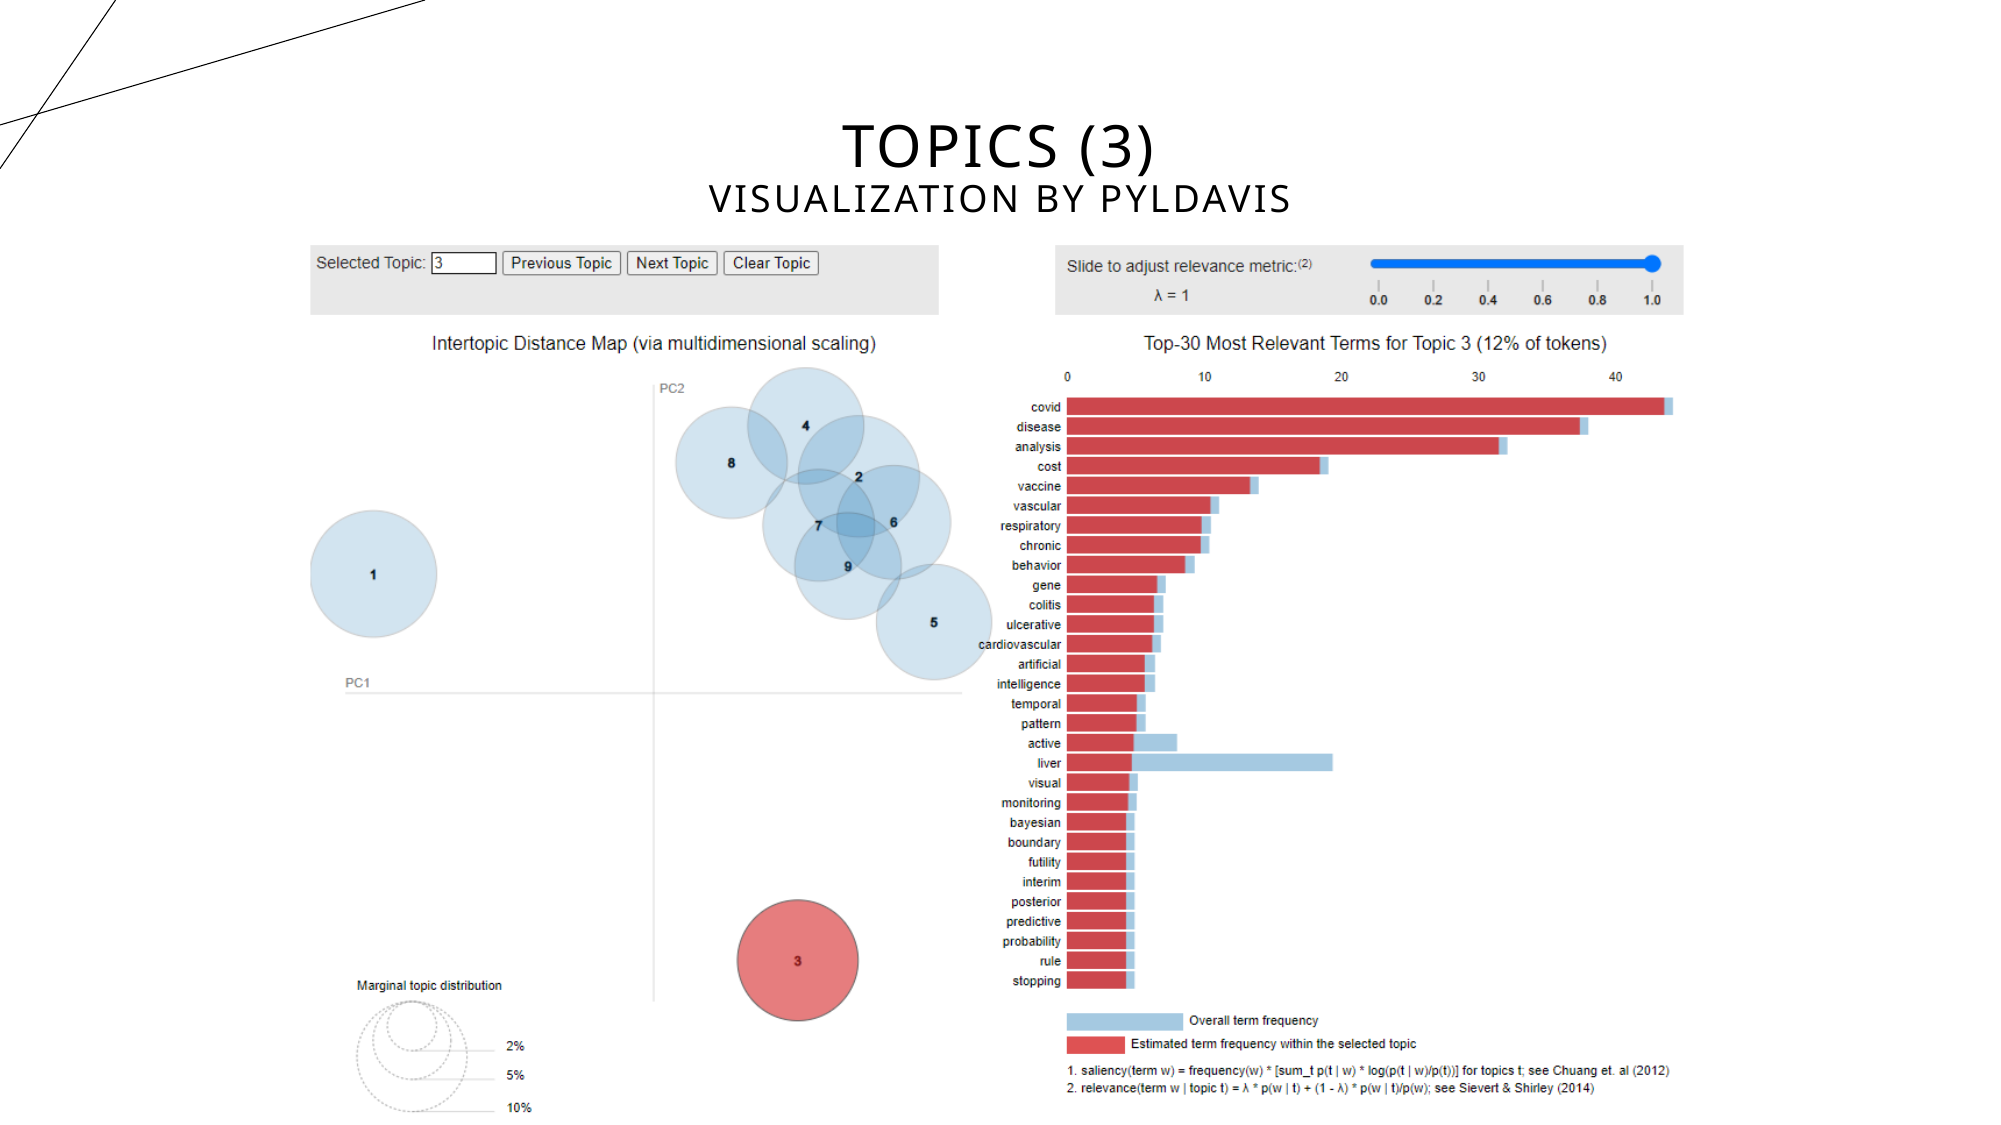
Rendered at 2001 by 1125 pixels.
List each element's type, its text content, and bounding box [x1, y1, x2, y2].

title Topics (3) Visualization by pyLDAvis [137, 59, 1863, 278]
picture [307, 244, 1693, 1125]
